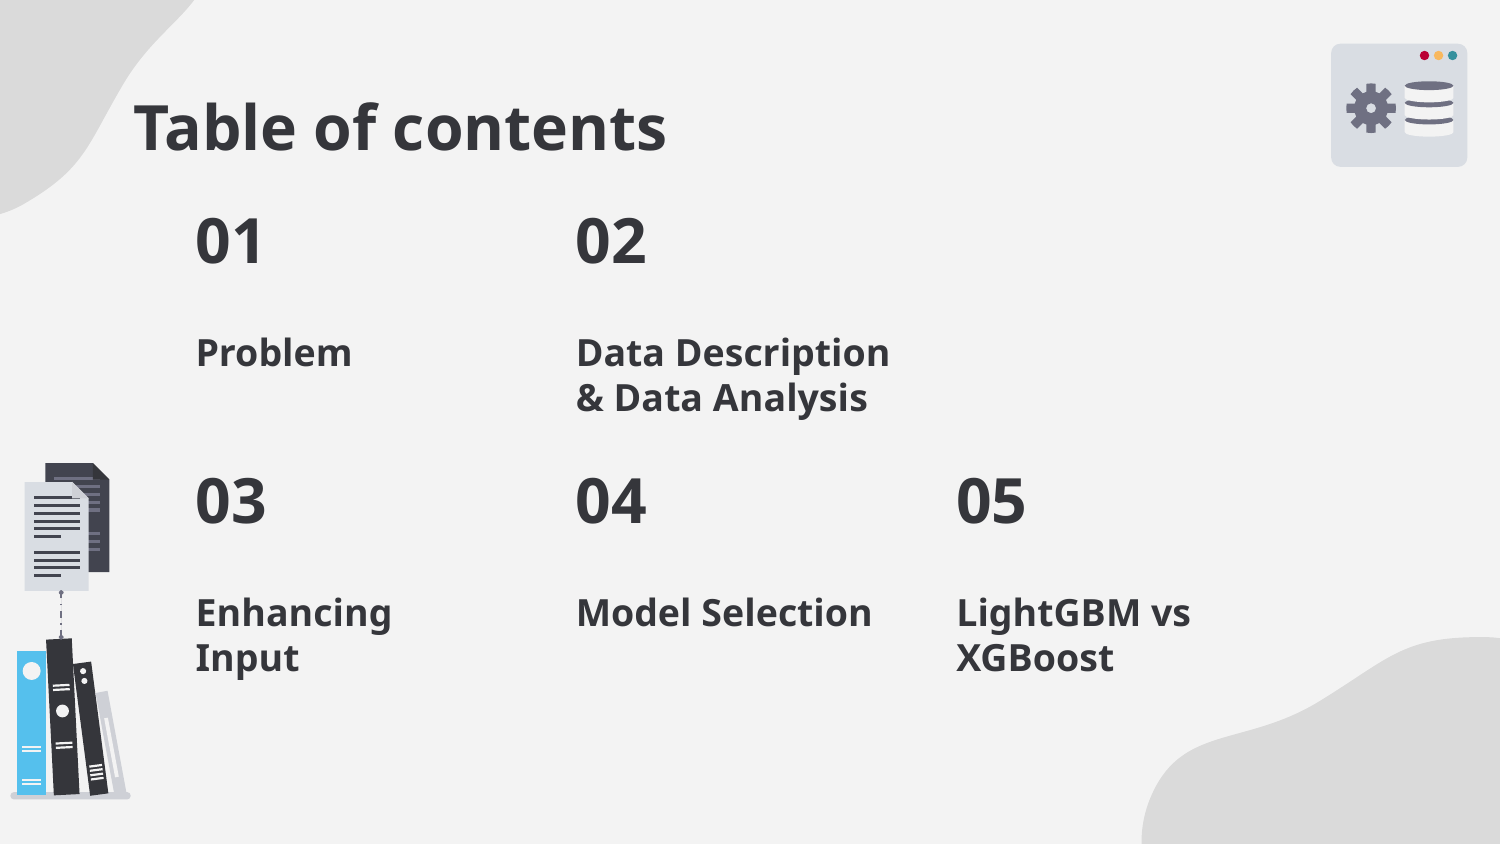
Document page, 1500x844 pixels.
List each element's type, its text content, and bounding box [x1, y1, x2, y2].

title 05 [941, 457, 1062, 552]
title 04 [560, 457, 682, 552]
subtitle Data Description & Data Analysis [560, 313, 931, 437]
title 02 [560, 197, 682, 292]
title 03 [180, 457, 302, 552]
subtitle Enhancing Input [180, 573, 510, 698]
subtitle LightGBM vs XGBoost [941, 573, 1320, 698]
subtitle Model Selection [560, 573, 891, 698]
title Table of contents [118, 72, 1382, 167]
subtitle Problem [180, 313, 559, 437]
title 01 [180, 197, 302, 292]
